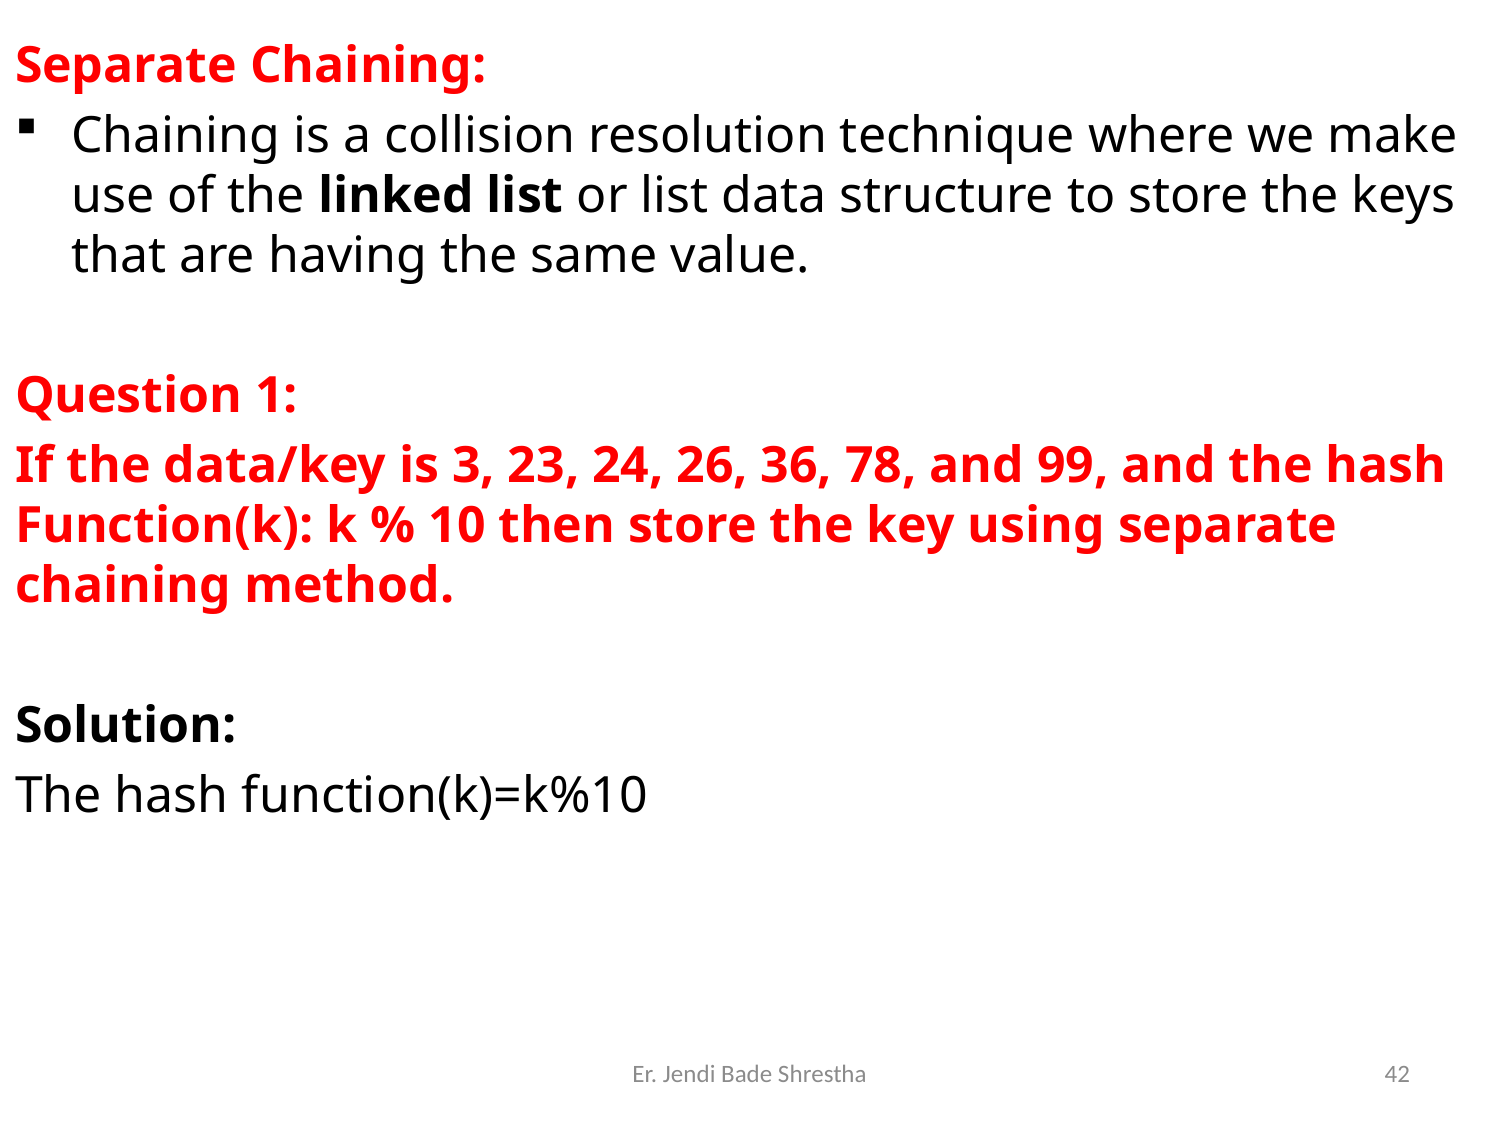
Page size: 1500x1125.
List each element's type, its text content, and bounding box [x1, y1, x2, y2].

slide_number 42 [1074, 1042, 1425, 1103]
list Separate Chaining: Chaining is a collision resolution technique where we make use of the linked list or list data structure to store the keys that are having the same value. Question 1: If the data/key is 3, 23, 24, 26, 36, 78, and 99, and the hash Function(k): k % 10 then store the key using separate chaining method. Solution: The hash function(k)=k%10 [0, 24, 1500, 1125]
footer Er. Jendi Bade Shrestha [512, 1042, 988, 1103]
